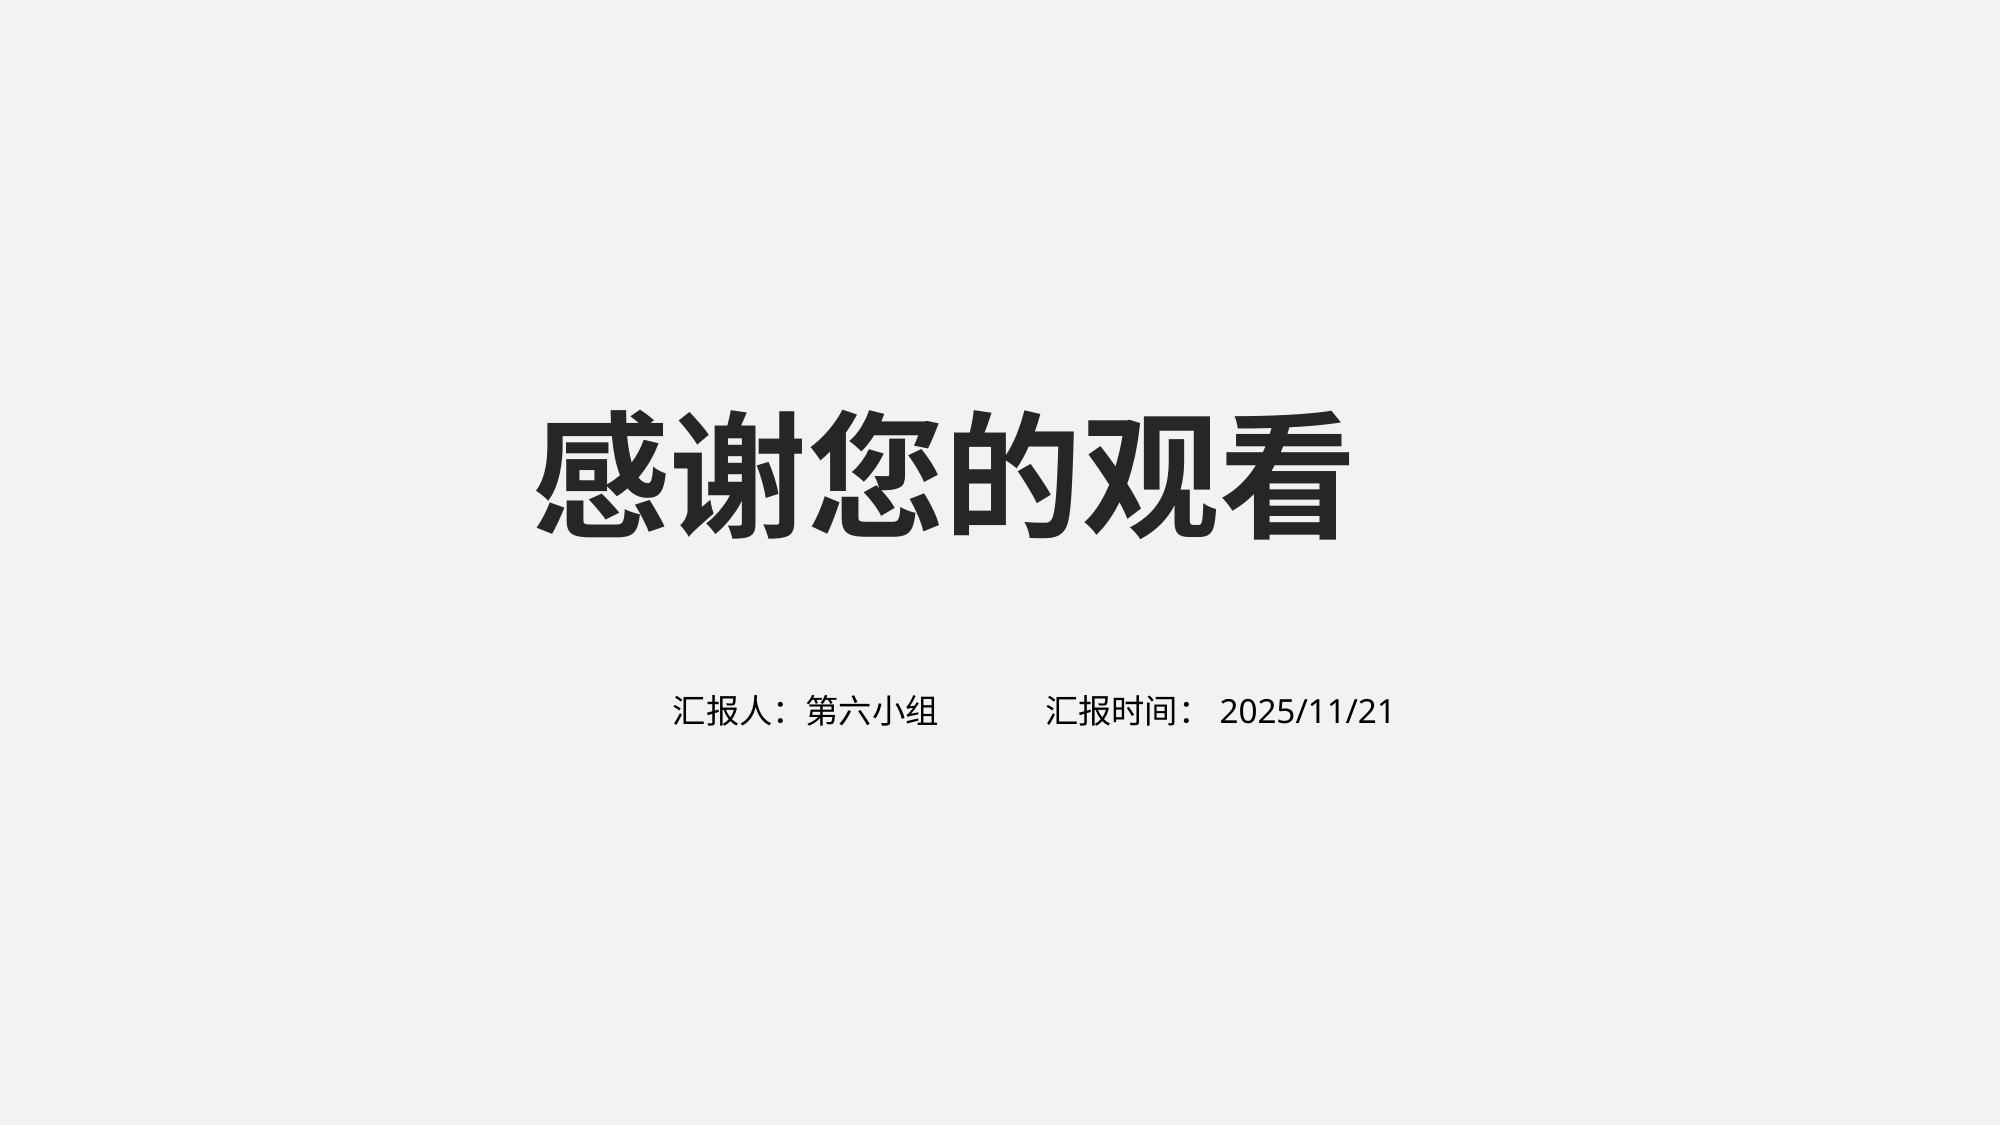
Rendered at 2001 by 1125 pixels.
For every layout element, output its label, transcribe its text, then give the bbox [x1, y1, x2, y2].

text_box 汇报人：第六小组 [611, 682, 1000, 733]
text_box 感谢您的观看 [392, 381, 1498, 563]
text_box 汇报时间：2025/11/21 [1000, 682, 1473, 733]
